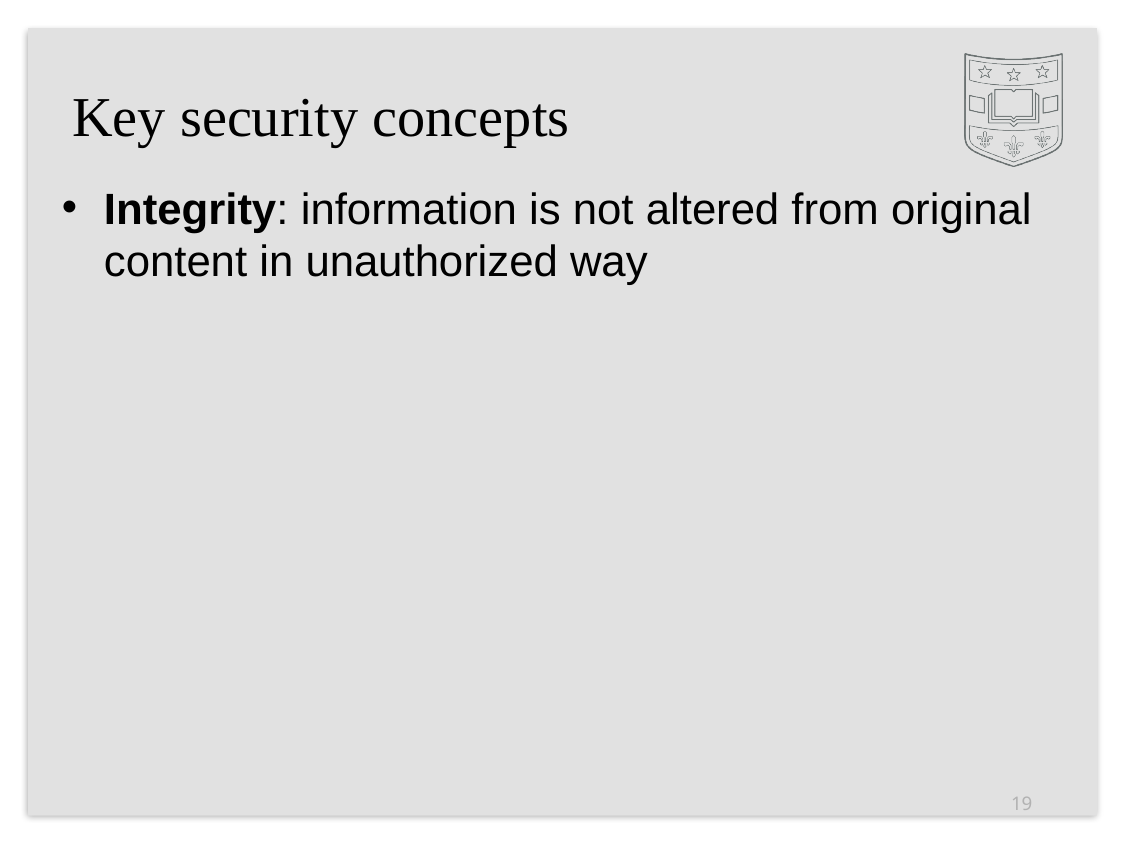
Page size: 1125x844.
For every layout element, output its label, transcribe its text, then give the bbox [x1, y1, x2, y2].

slide_number 19 [794, 782, 1048, 827]
title Key security concepts [57, 53, 948, 175]
list Integrity: information is not altered from original content in unauthorized way [46, 172, 1102, 730]
picture [964, 53, 1063, 167]
